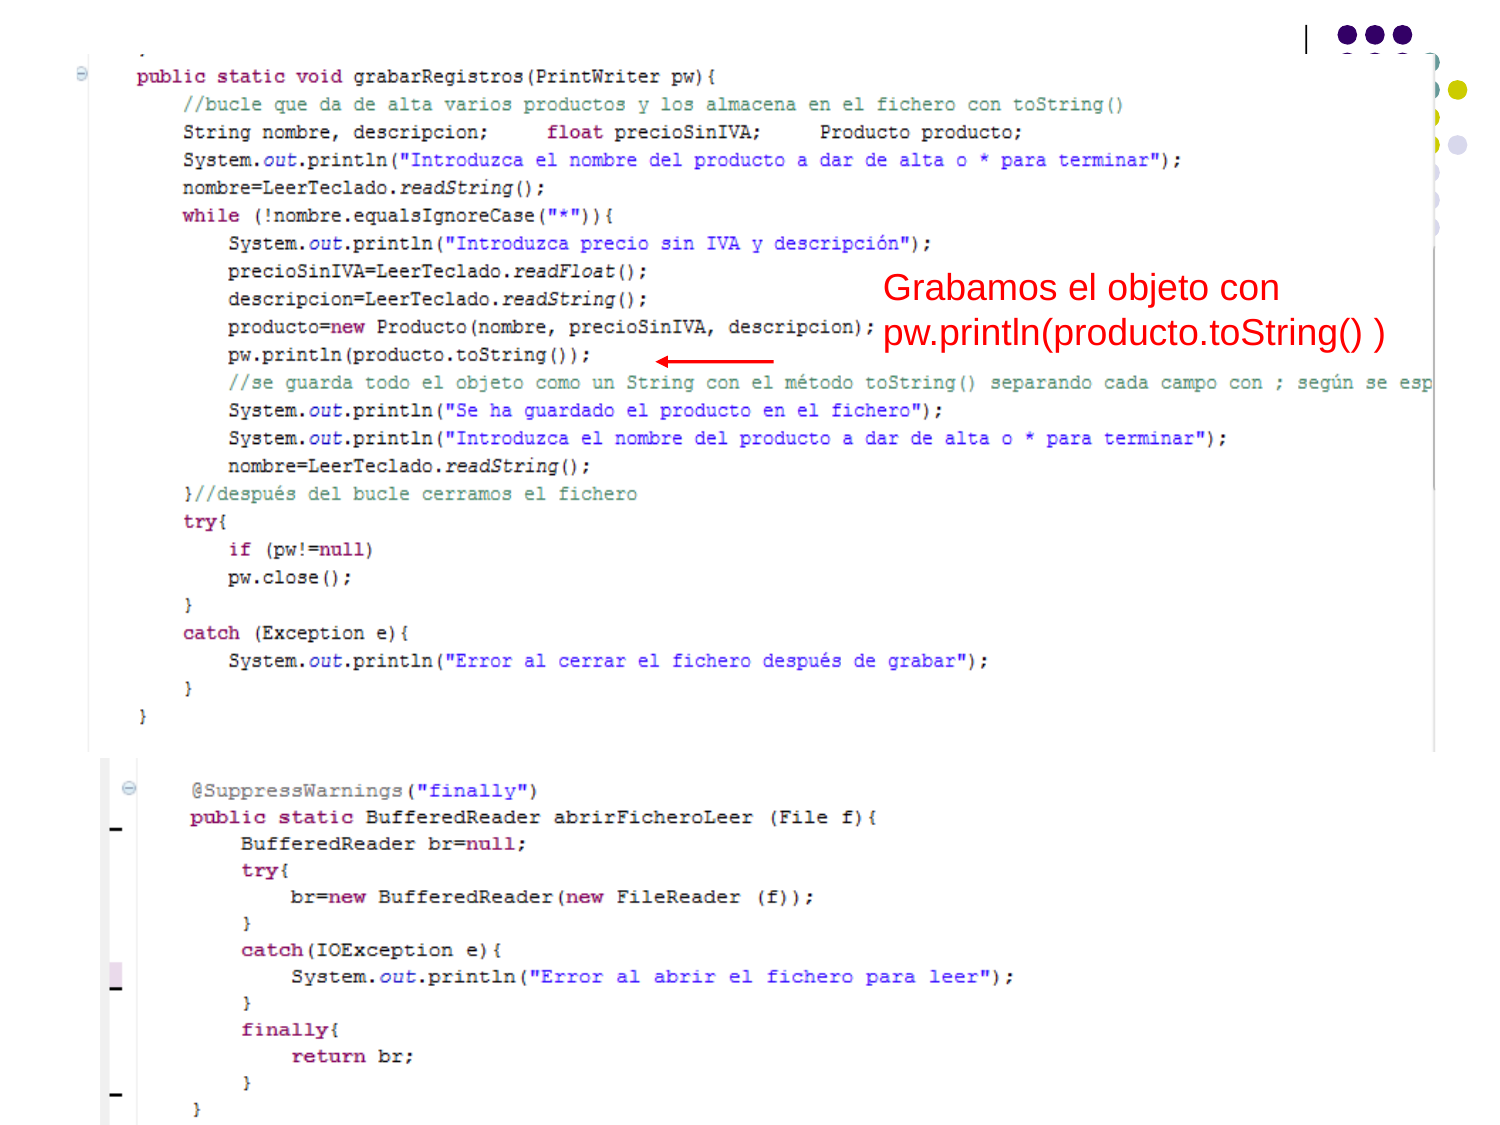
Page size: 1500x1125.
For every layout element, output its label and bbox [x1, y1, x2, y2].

text_box [76, 54, 1436, 1125]
